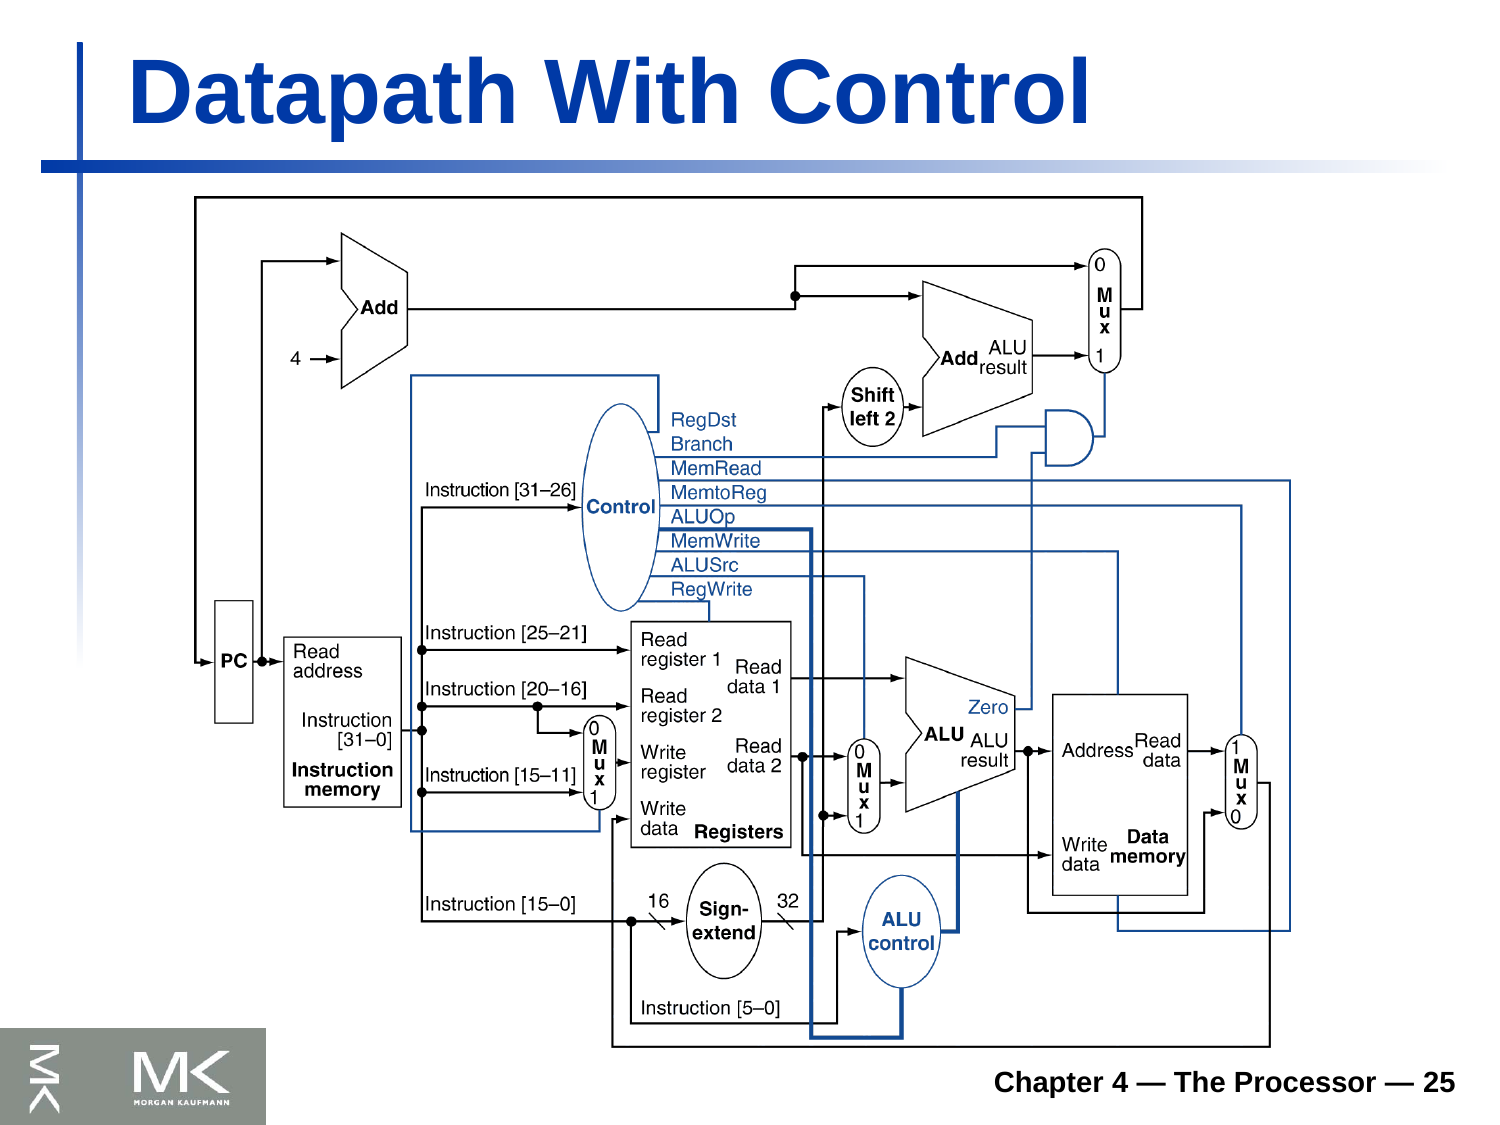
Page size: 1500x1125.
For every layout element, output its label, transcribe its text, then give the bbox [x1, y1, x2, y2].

picture [0, 196, 1291, 1125]
title Datapath With Control [112, 23, 1468, 149]
footer Chapter 4 — The Processor — 25 [277, 1046, 1471, 1106]
